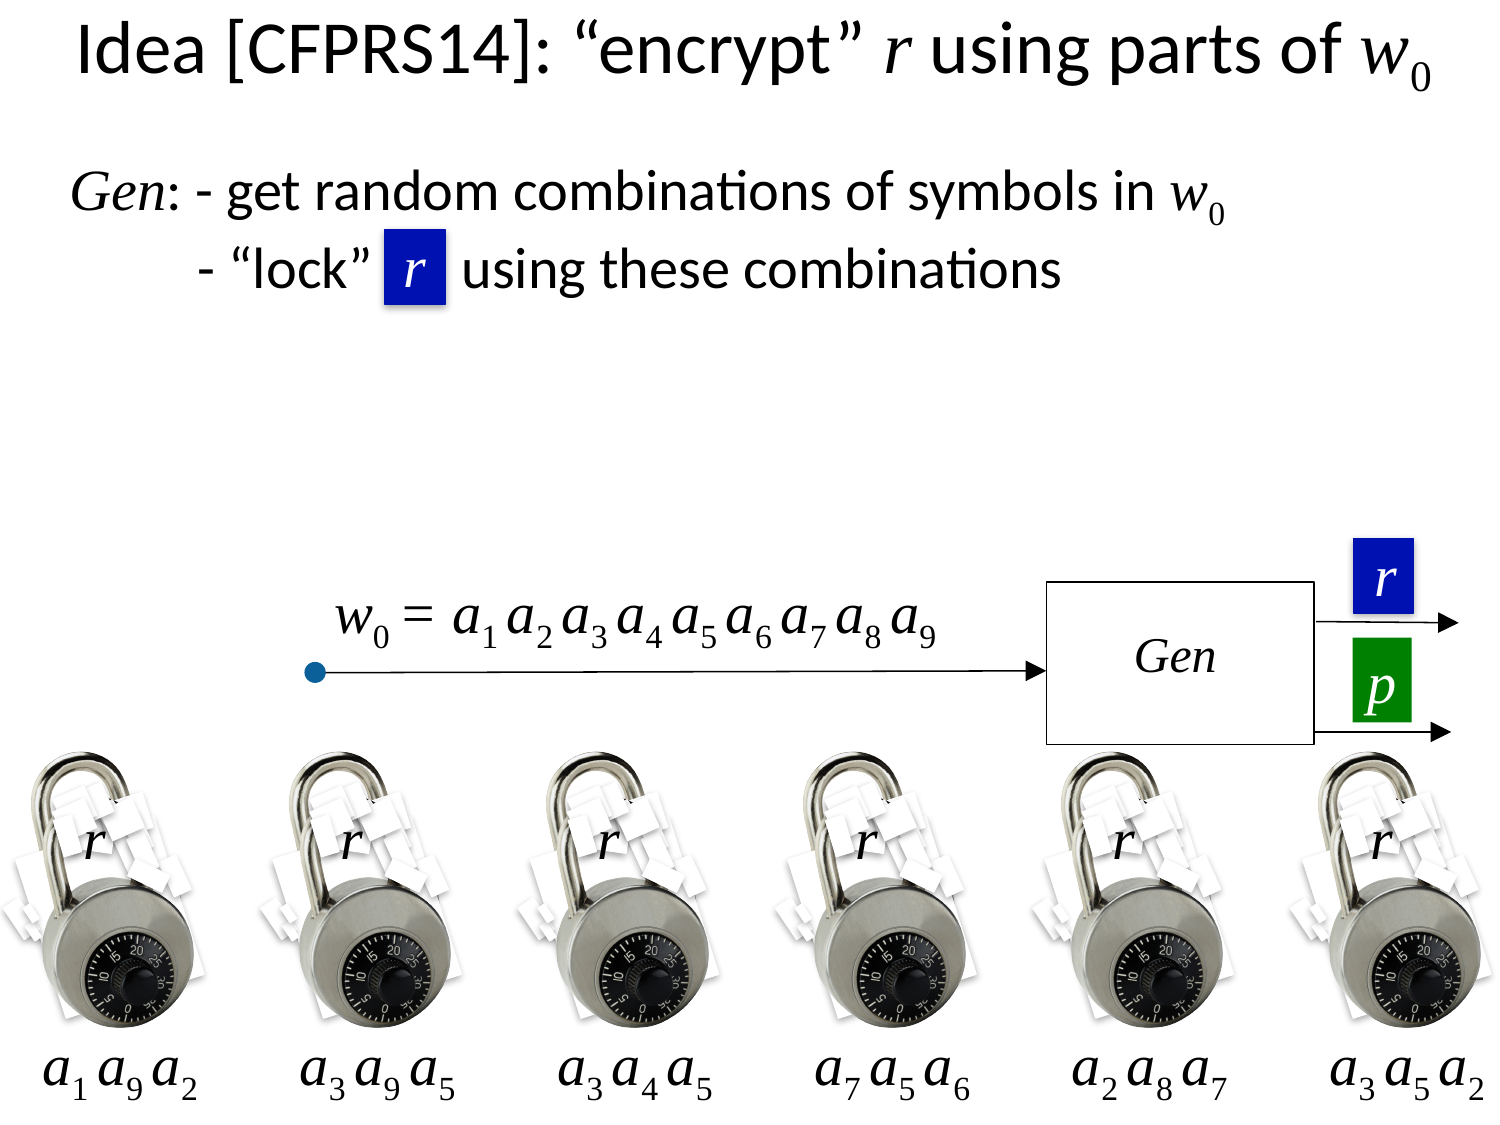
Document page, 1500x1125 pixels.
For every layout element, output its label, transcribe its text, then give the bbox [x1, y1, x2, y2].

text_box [12, 748, 223, 1106]
text_box [304, 661, 326, 683]
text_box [1299, 748, 1500, 1106]
text_box r [1360, 531, 1413, 616]
text_box [1046, 581, 1314, 745]
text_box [54, 144, 1488, 309]
text_box p [1352, 637, 1412, 723]
text_box [1353, 538, 1360, 614]
text_box w0 = a1 a2 a3 a4 a5 a6 a7 a8 a9 [319, 568, 1119, 663]
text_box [1041, 748, 1253, 1106]
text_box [526, 748, 738, 1106]
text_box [784, 748, 995, 1106]
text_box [269, 748, 480, 1106]
text_box Gen [1118, 614, 1232, 690]
title Idea [CFPRS14]: “encrypt” r using parts of w0 [24, 0, 1483, 143]
